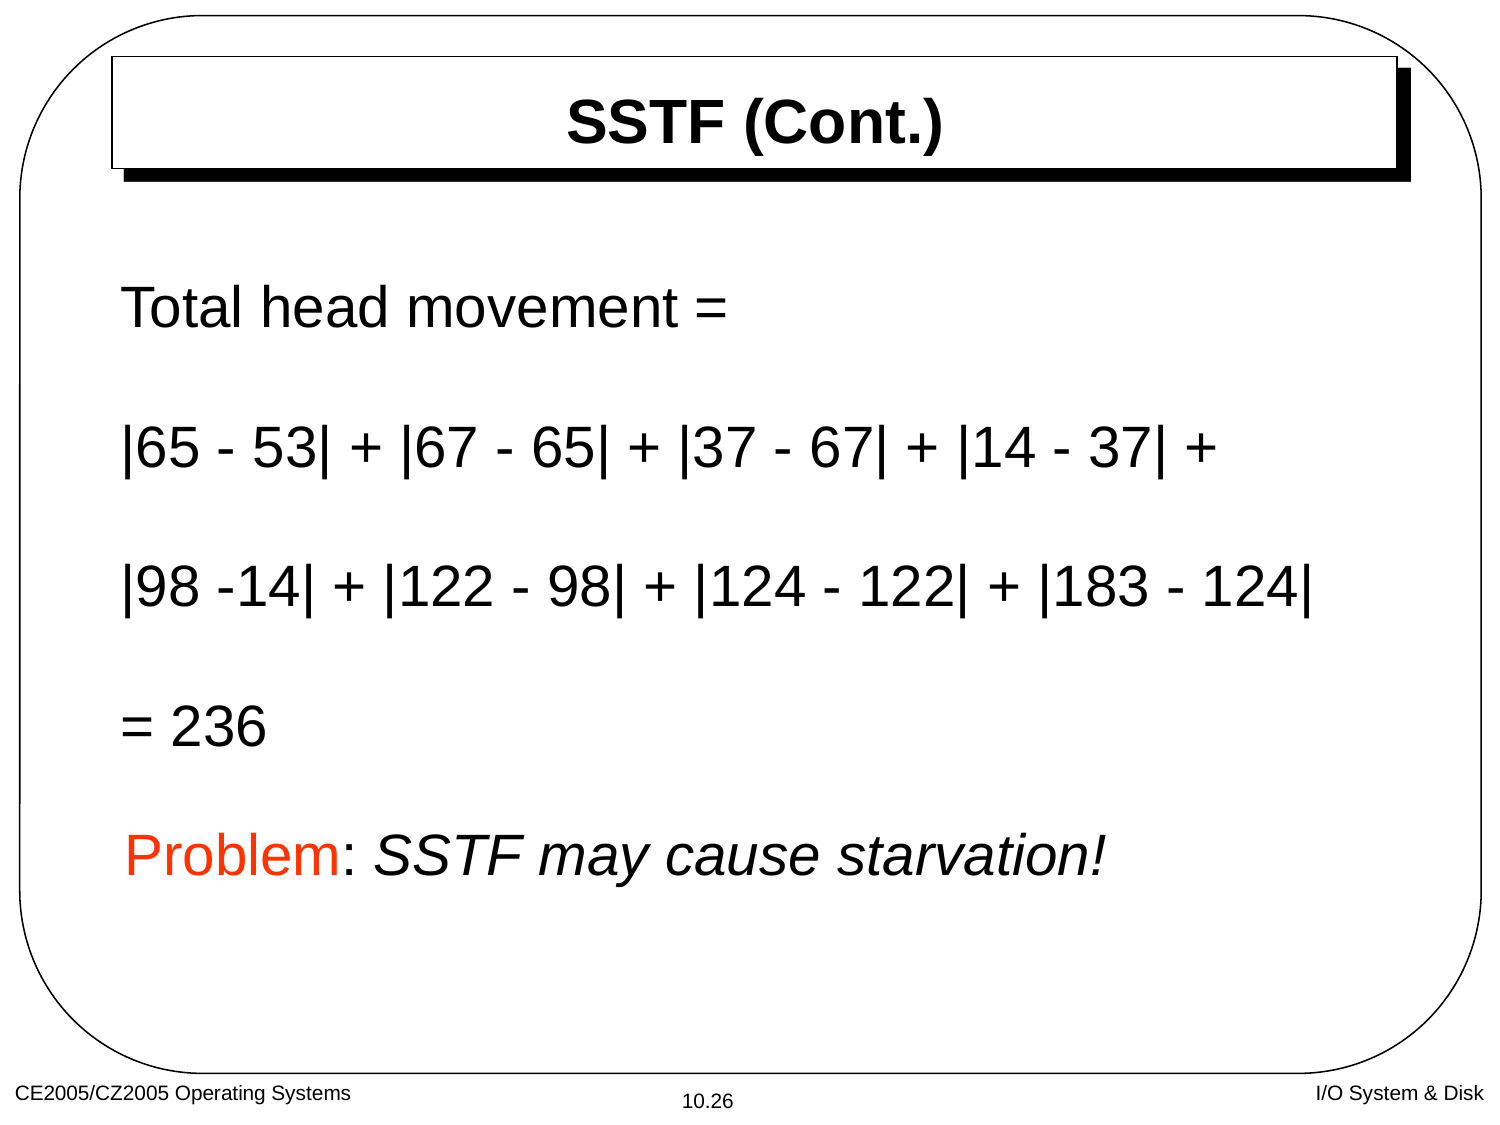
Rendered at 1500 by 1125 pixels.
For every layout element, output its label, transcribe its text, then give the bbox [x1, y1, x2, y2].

title SSTF (Cont.) [190, 81, 1321, 157]
text_box Total head movement = |65 - 53| + |67 - 65| + |37 - 67| + |14 - 37| + |98 -14| + |122 - 98| + |124 - 122| + |183 - 124| = 236 [105, 261, 1331, 766]
text_box Problem: SSTF may cause starvation! [109, 810, 1123, 895]
